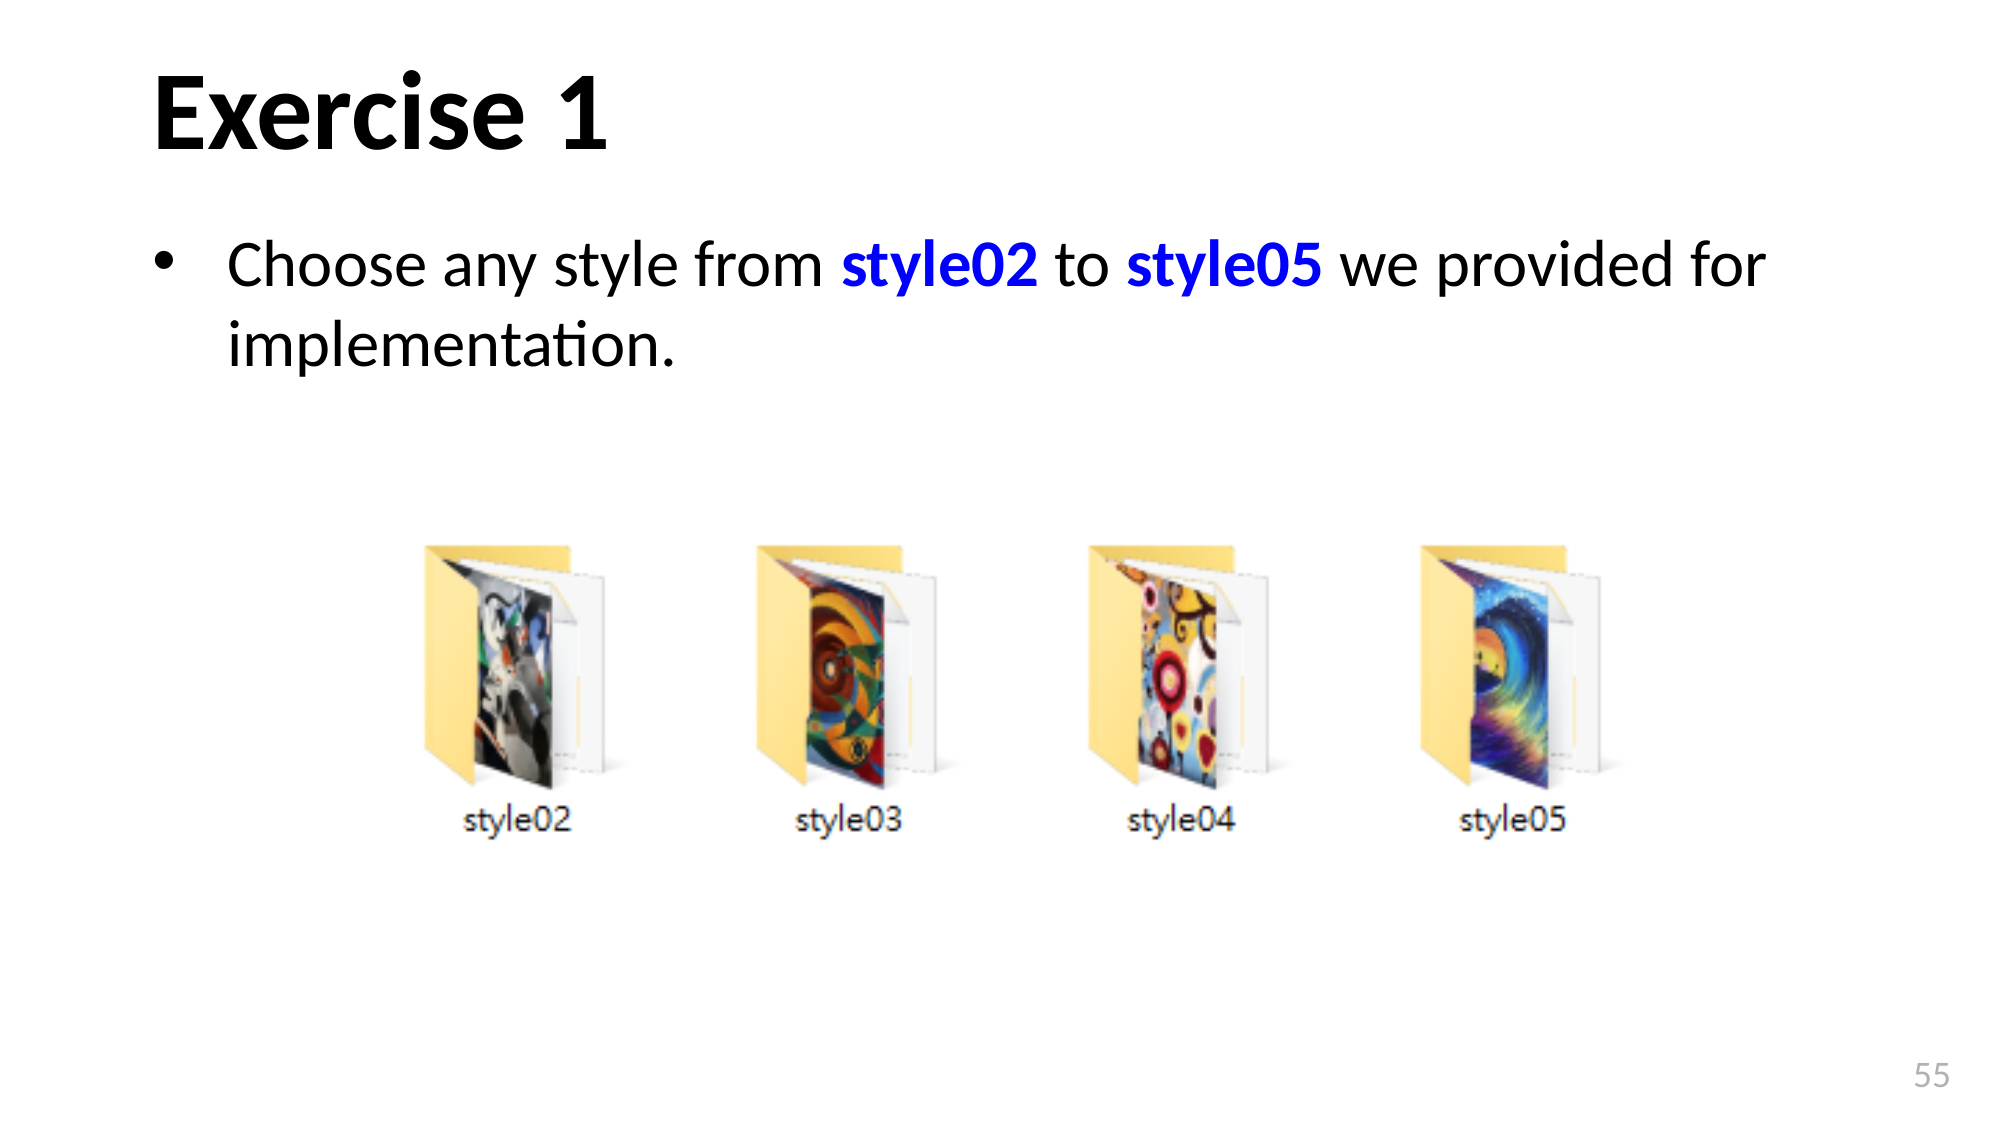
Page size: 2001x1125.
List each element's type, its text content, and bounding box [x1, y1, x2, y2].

list Choose any style from style02 to style05 we provided for implementation. [137, 212, 1863, 481]
picture [387, 516, 1632, 854]
title Exercise 1 [137, 28, 1863, 199]
slide_number 55 [1824, 1042, 1967, 1103]
